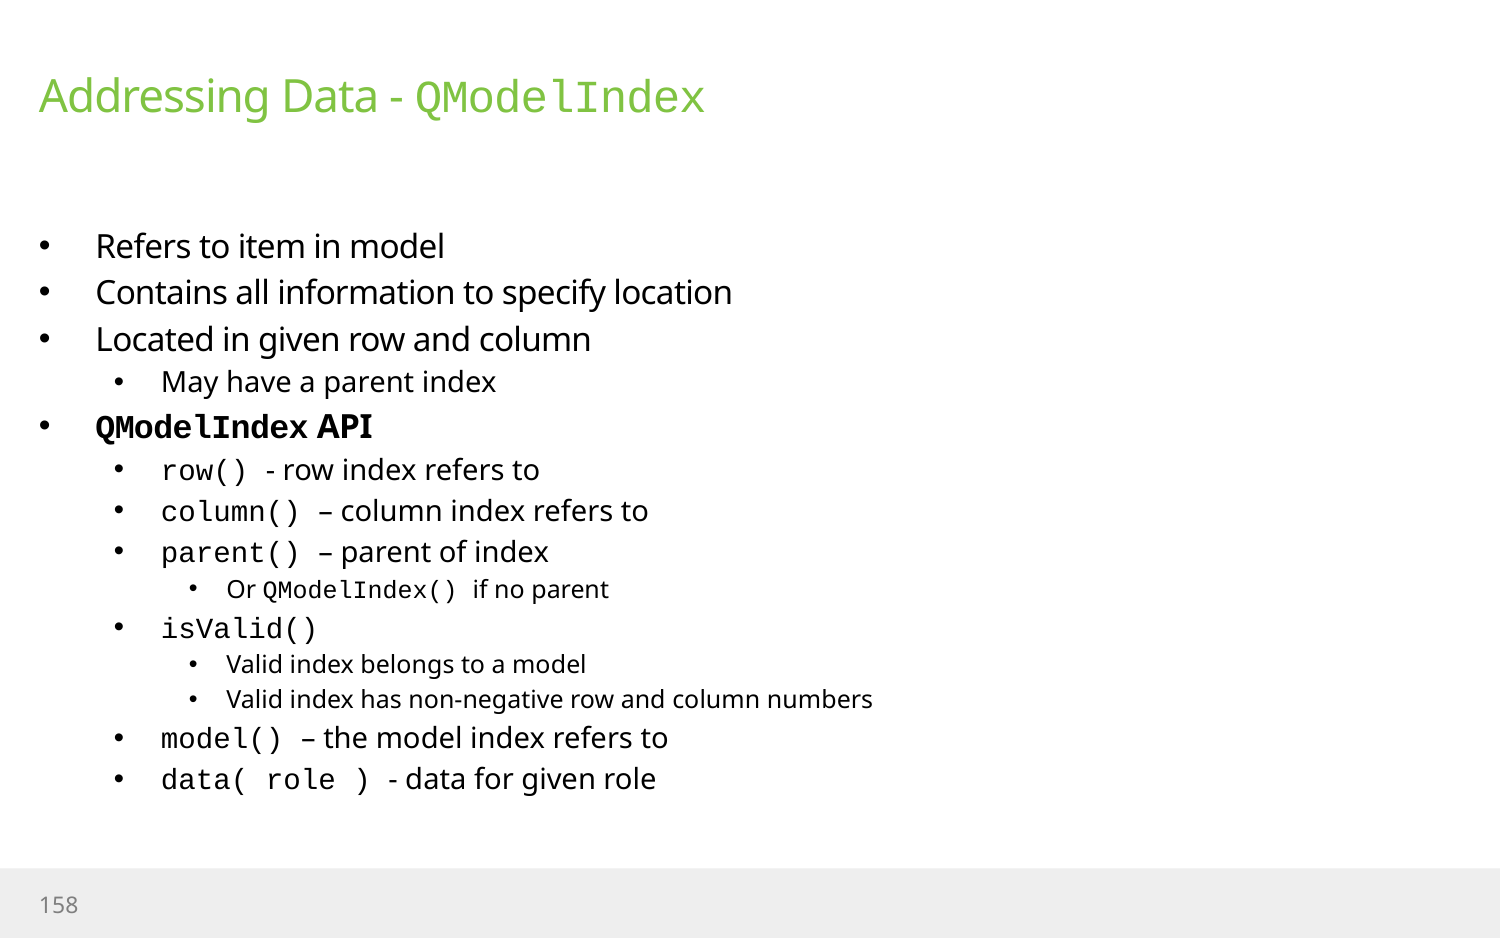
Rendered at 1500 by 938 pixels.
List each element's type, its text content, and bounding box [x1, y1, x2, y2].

list Refers to item in model Contains all information to specify location Located in given row and column May have a parent index QModelIndex API row() - row index refers to column() – column index refers to parent() – parent of index Or QModelIndex() if no parent isValid() Valid index belongs to a model Valid index has non-negative row and column numbers model() – the model index refers to data( role ) - data for given role [39, 224, 1471, 846]
title Addressing Data - QModelIndex [39, 66, 1052, 195]
slide_number 158 [39, 892, 410, 921]
